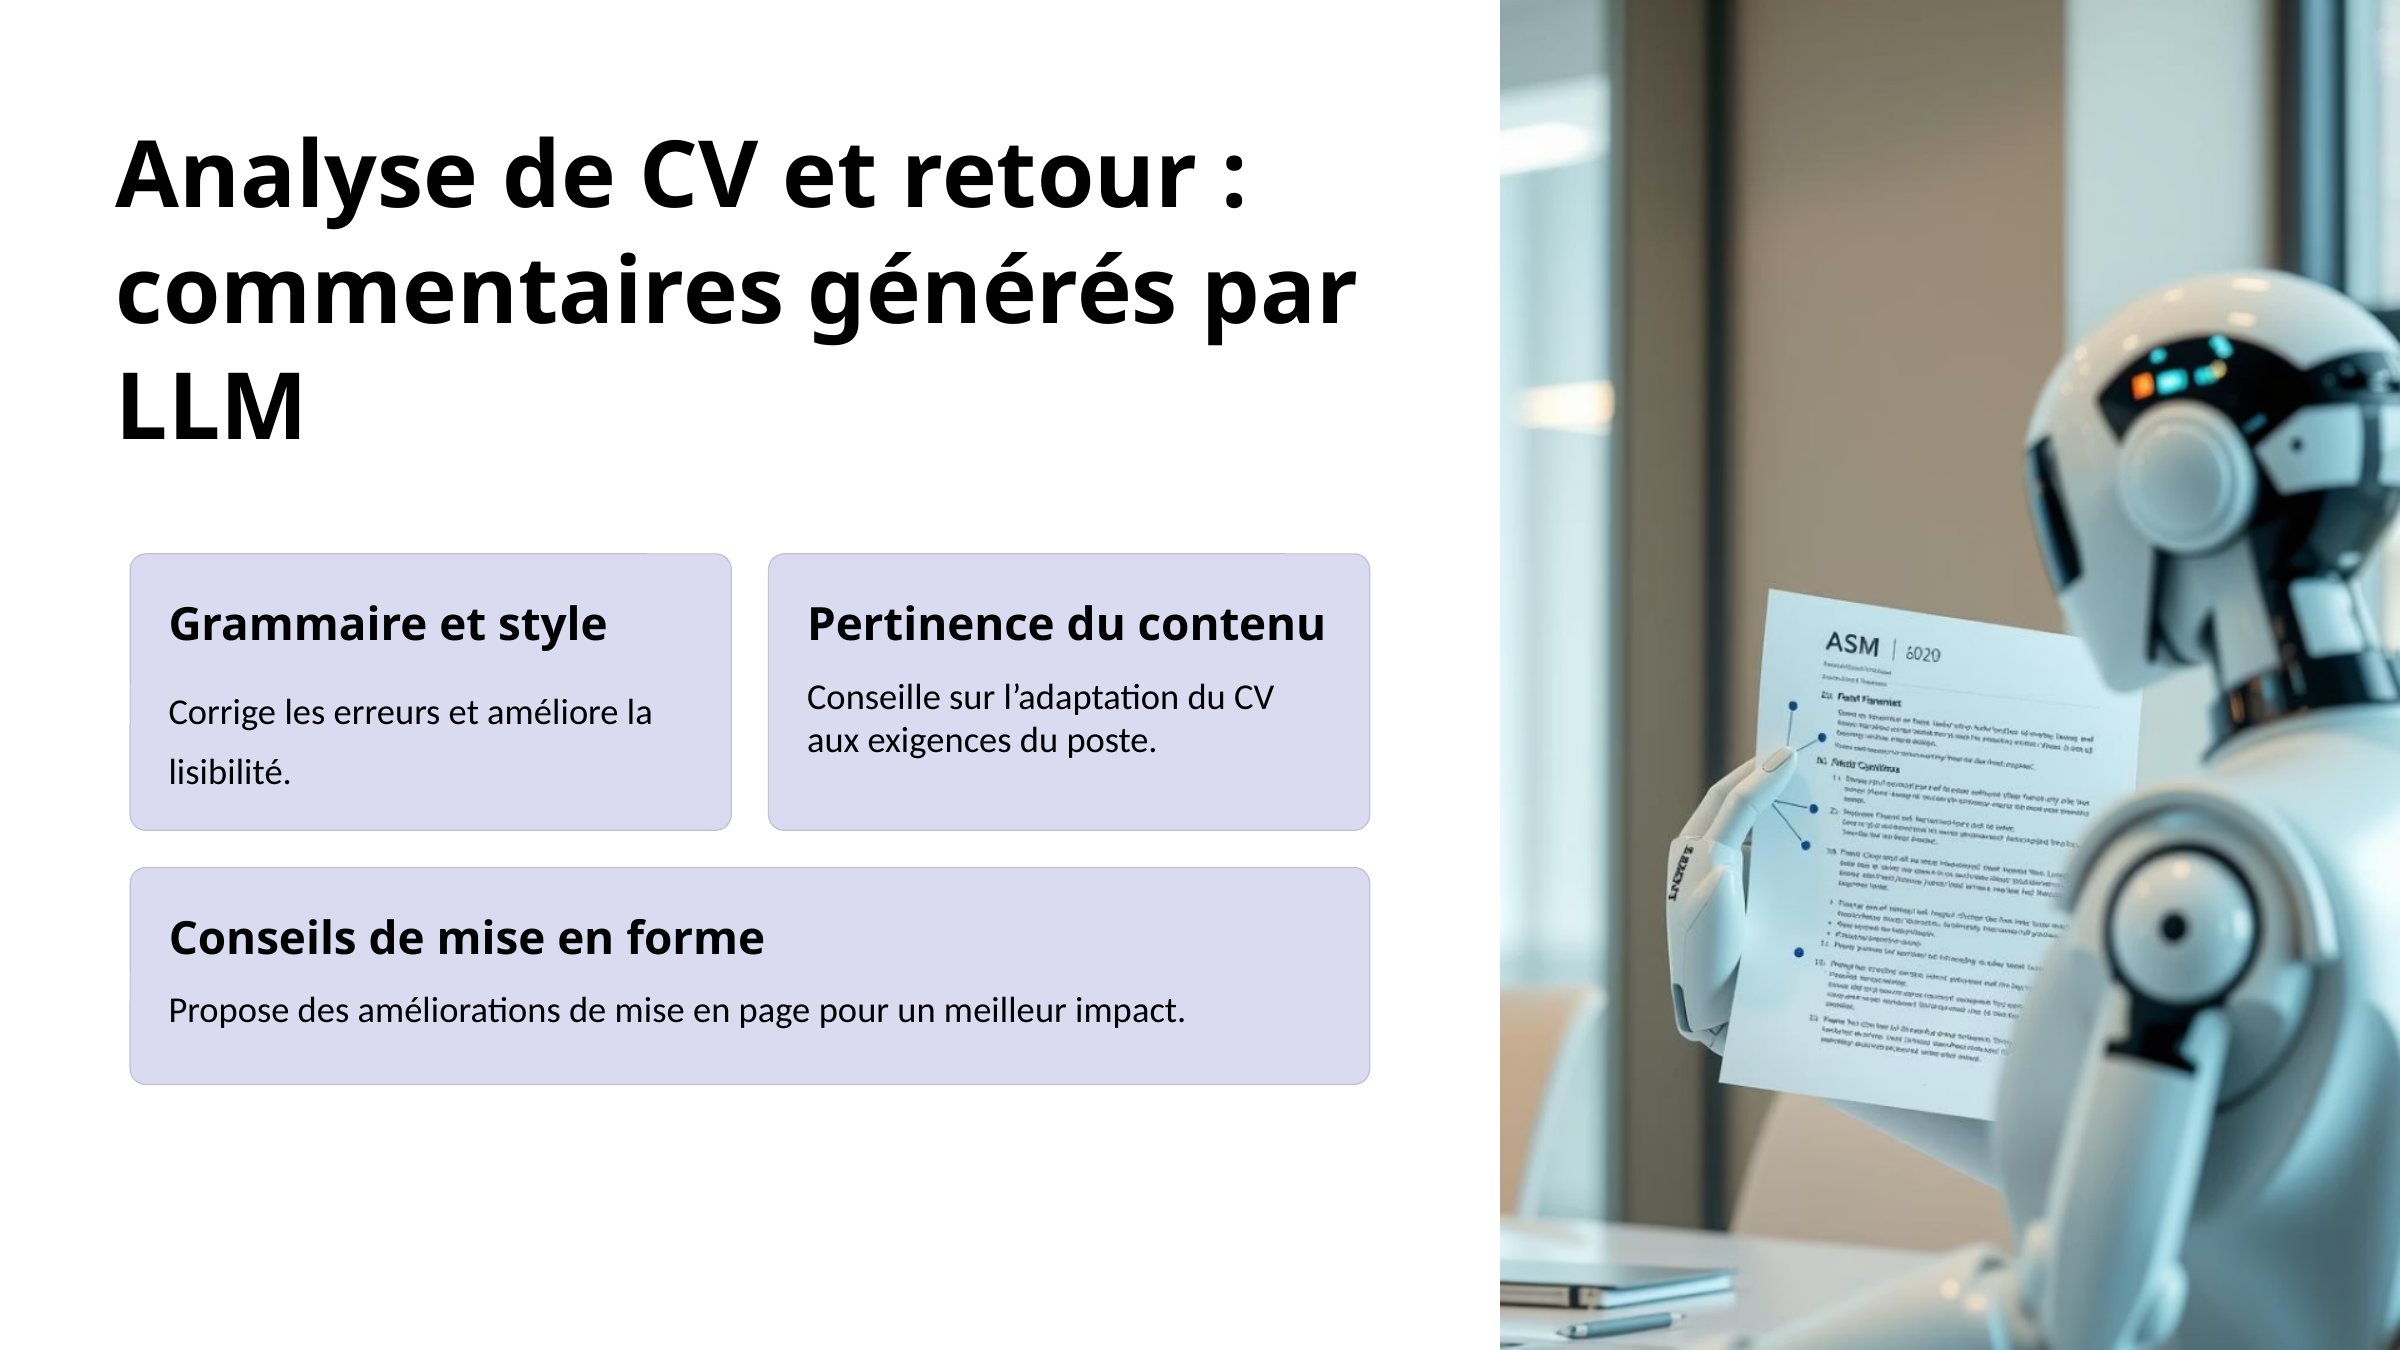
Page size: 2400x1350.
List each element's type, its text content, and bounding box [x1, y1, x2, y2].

text_box [130, 867, 1370, 1085]
text_box Conseille sur l’adaptation du CV aux exigences du poste. [806, 672, 1332, 792]
text_box Propose des améliorations de mise en page pour un meilleur impact. [168, 986, 1332, 1046]
text_box [130, 553, 732, 831]
text_box Pertinence du contenu [806, 592, 1273, 651]
text_box Corrige les erreurs et améliore la lisibilité. [168, 672, 693, 792]
text_box Conseils de mise en forme [168, 905, 769, 965]
text_box [768, 553, 1370, 831]
text_box Analyse de CV et retour : commentaires générés par LLM [115, 110, 1497, 466]
text_box Grammaire et style [168, 592, 634, 651]
picture [1499, 0, 2400, 1350]
